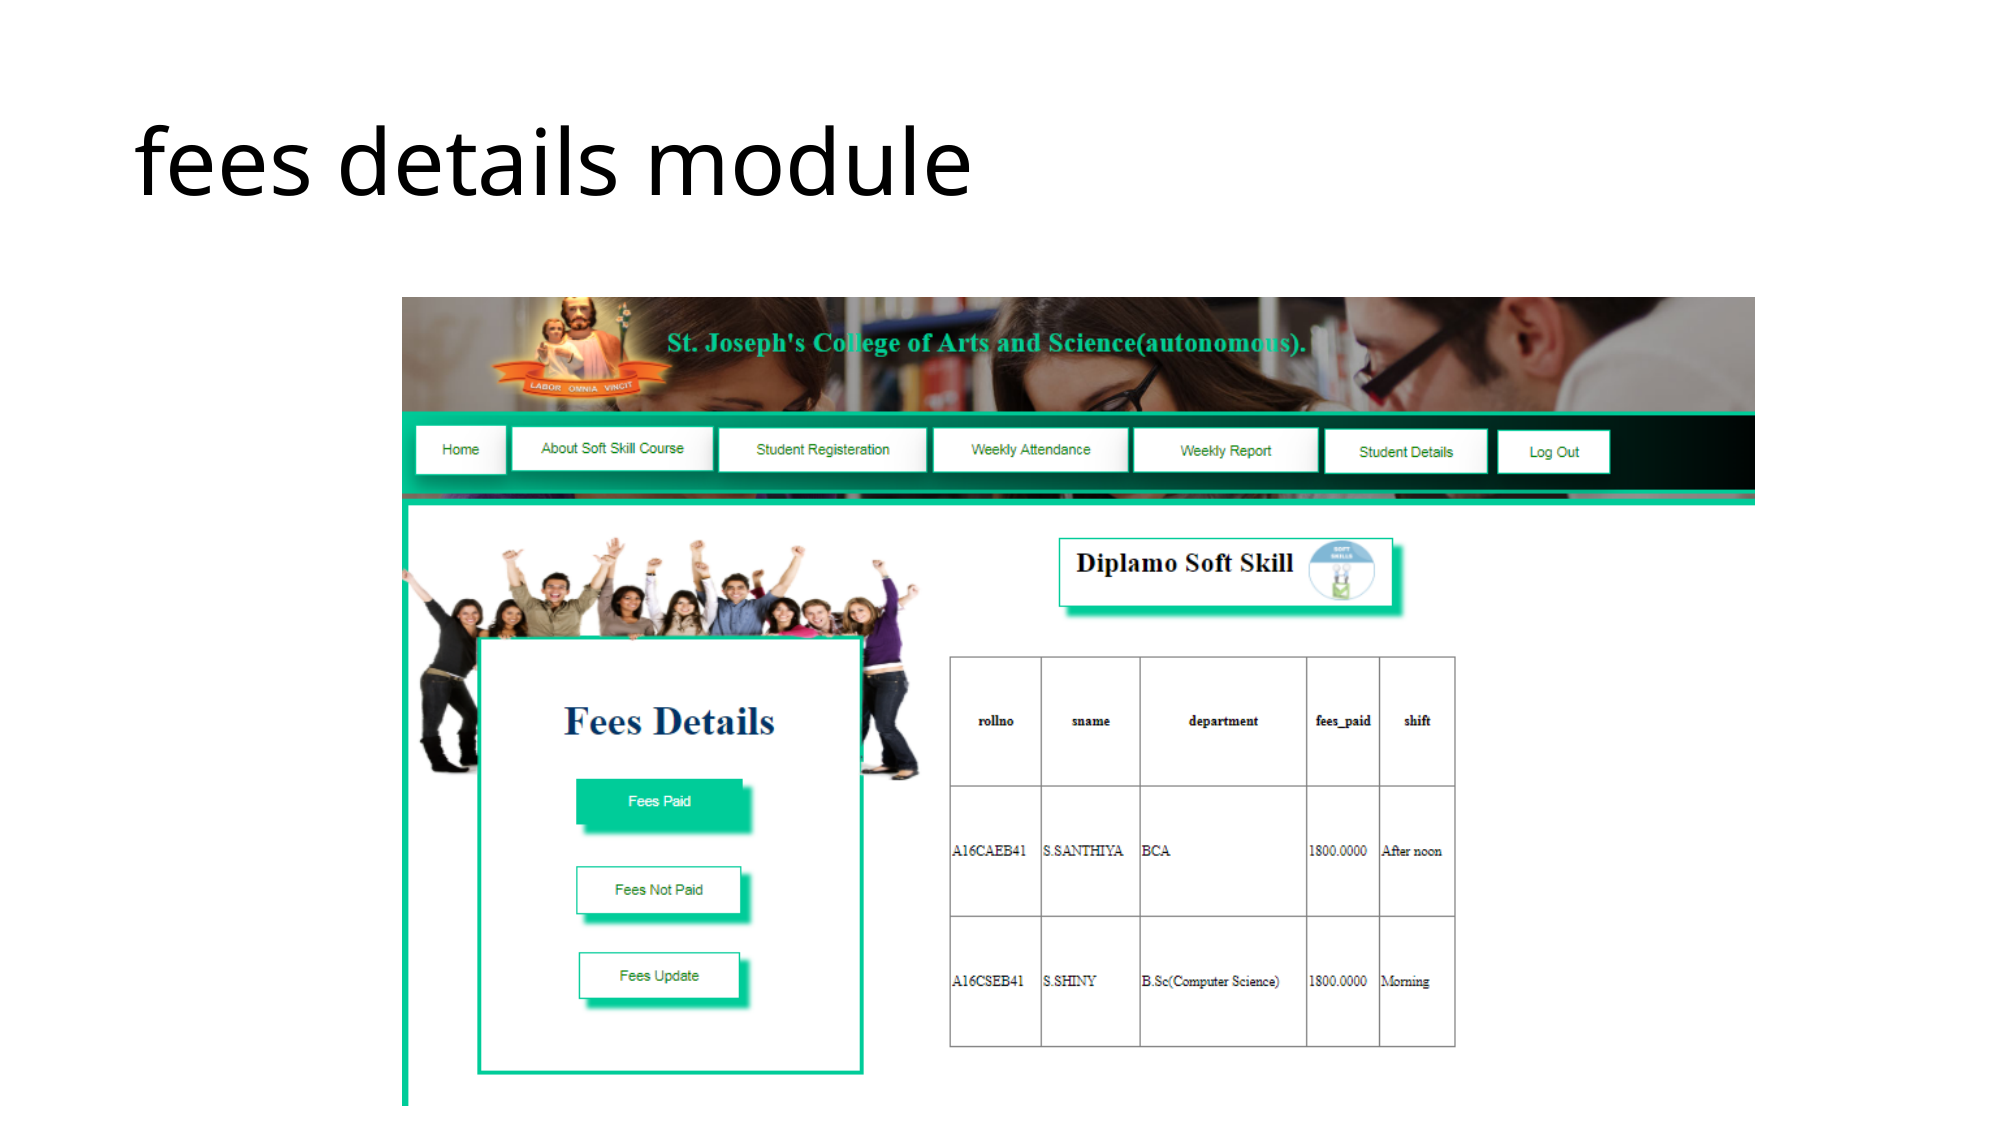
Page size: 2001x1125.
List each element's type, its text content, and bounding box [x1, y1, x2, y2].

title fees details module [119, 56, 1845, 275]
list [402, 297, 1755, 1106]
